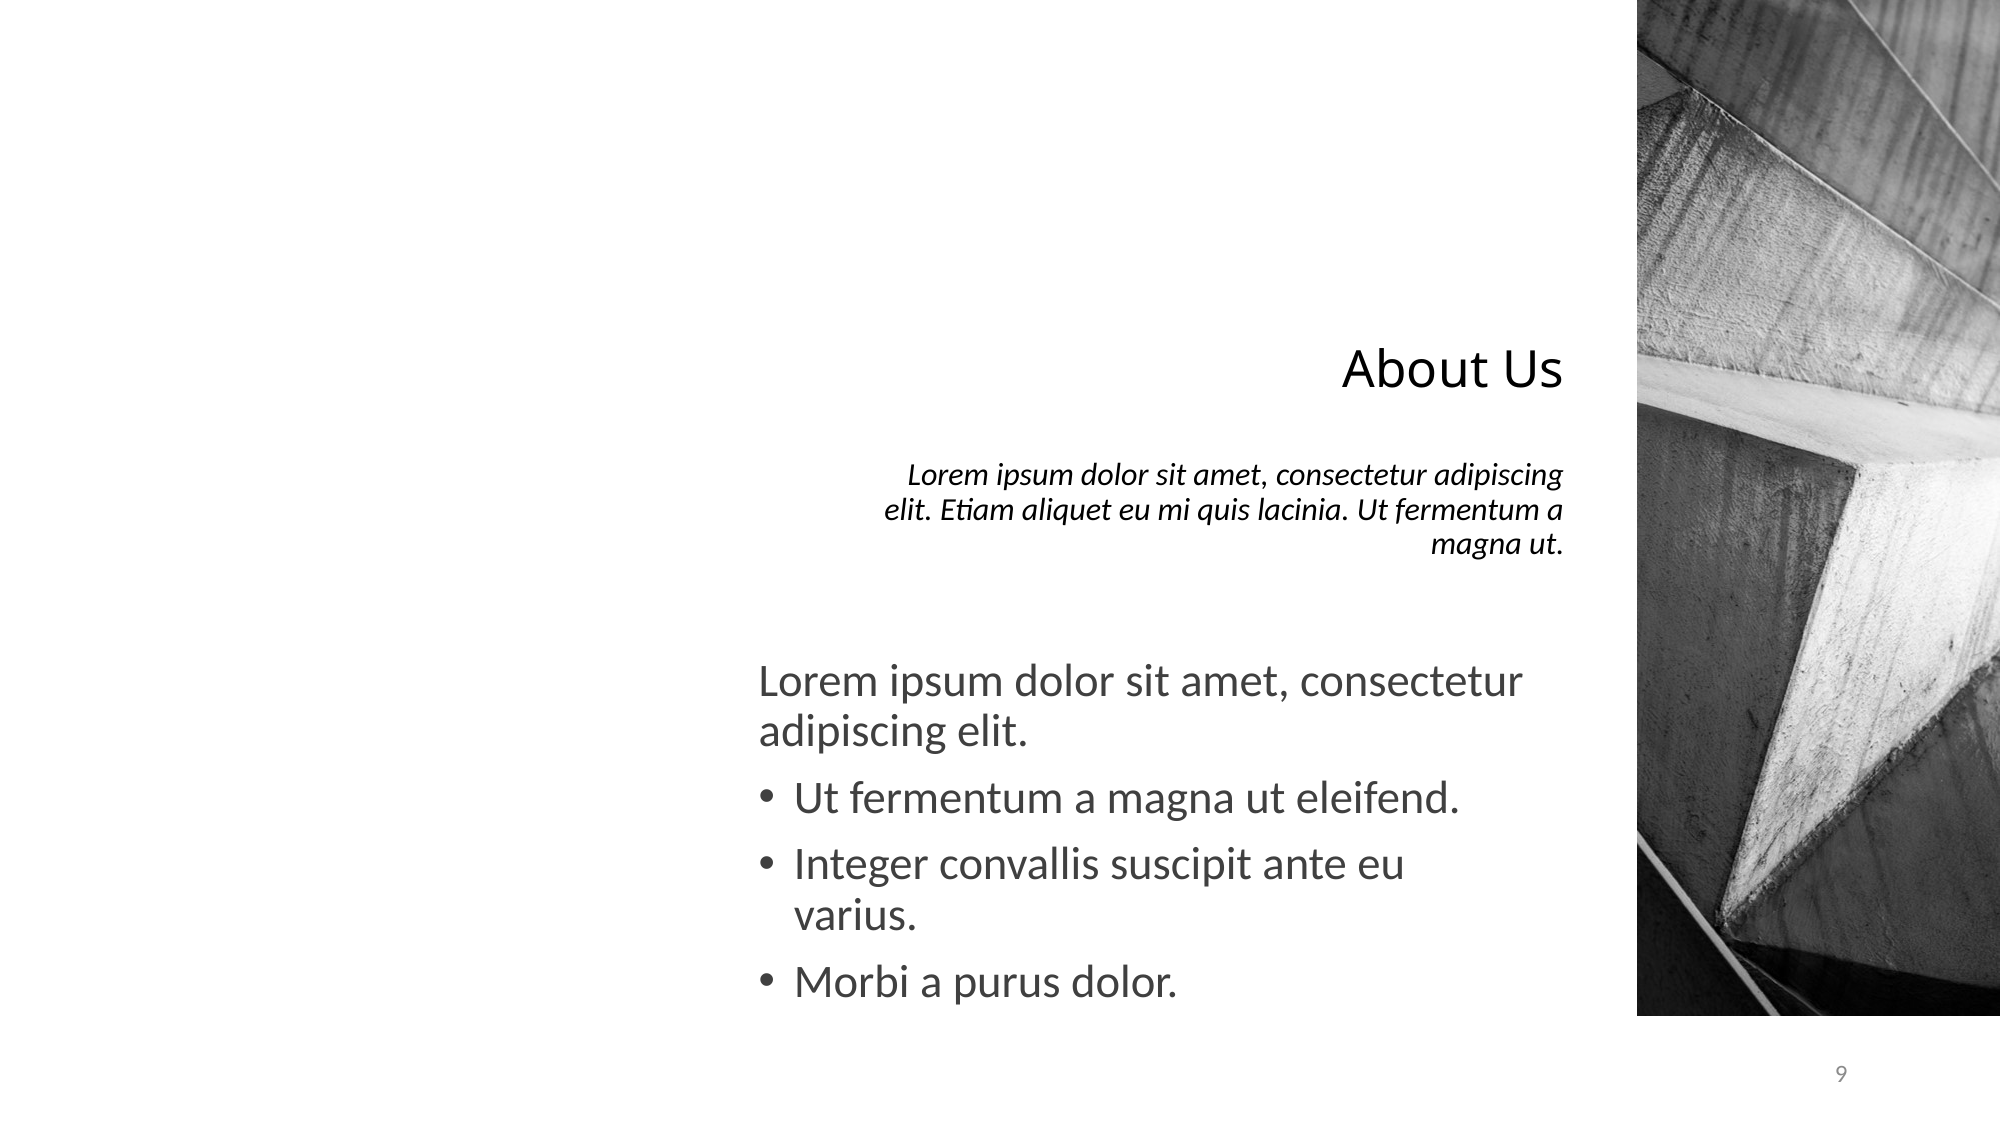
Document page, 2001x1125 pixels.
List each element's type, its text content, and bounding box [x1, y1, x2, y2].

picture [1637, 0, 2000, 1016]
title About Us [729, 335, 1580, 407]
list Lorem ipsum dolor sit amet, consectetur adipiscing elit. Etiam aliquet eu mi quis lacinia. Ut fermentum a magna ut. [841, 450, 1580, 571]
list Lorem ipsum dolor sit amet, consectetur adipiscing elit. Ut fermentum a magna ut eleifend. Integer convallis suscipit ante eu varius. Morbi a purus dolor. [729, 614, 1580, 1016]
slide_number 9 [1412, 1042, 1863, 1103]
